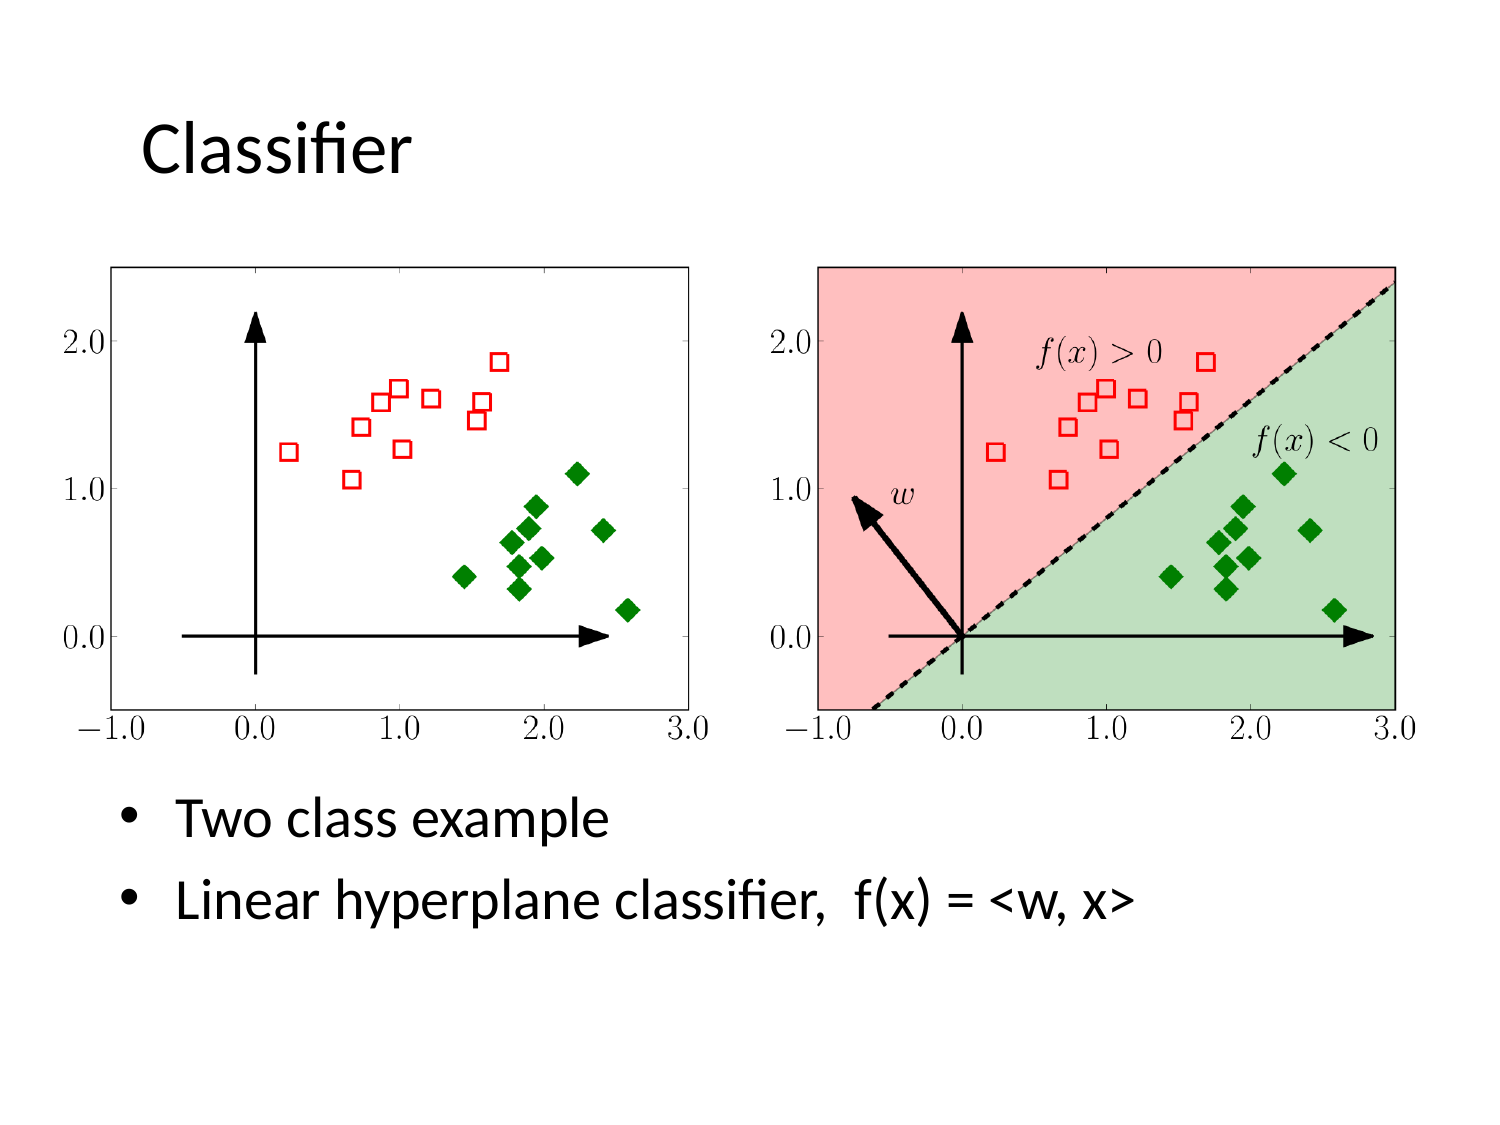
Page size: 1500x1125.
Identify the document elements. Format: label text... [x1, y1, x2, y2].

list Two class example Linear hyperplane classifier, f(x) = <w, x> [104, 774, 1371, 1021]
title Classifier [109, 50, 1391, 221]
picture [61, 222, 1439, 767]
